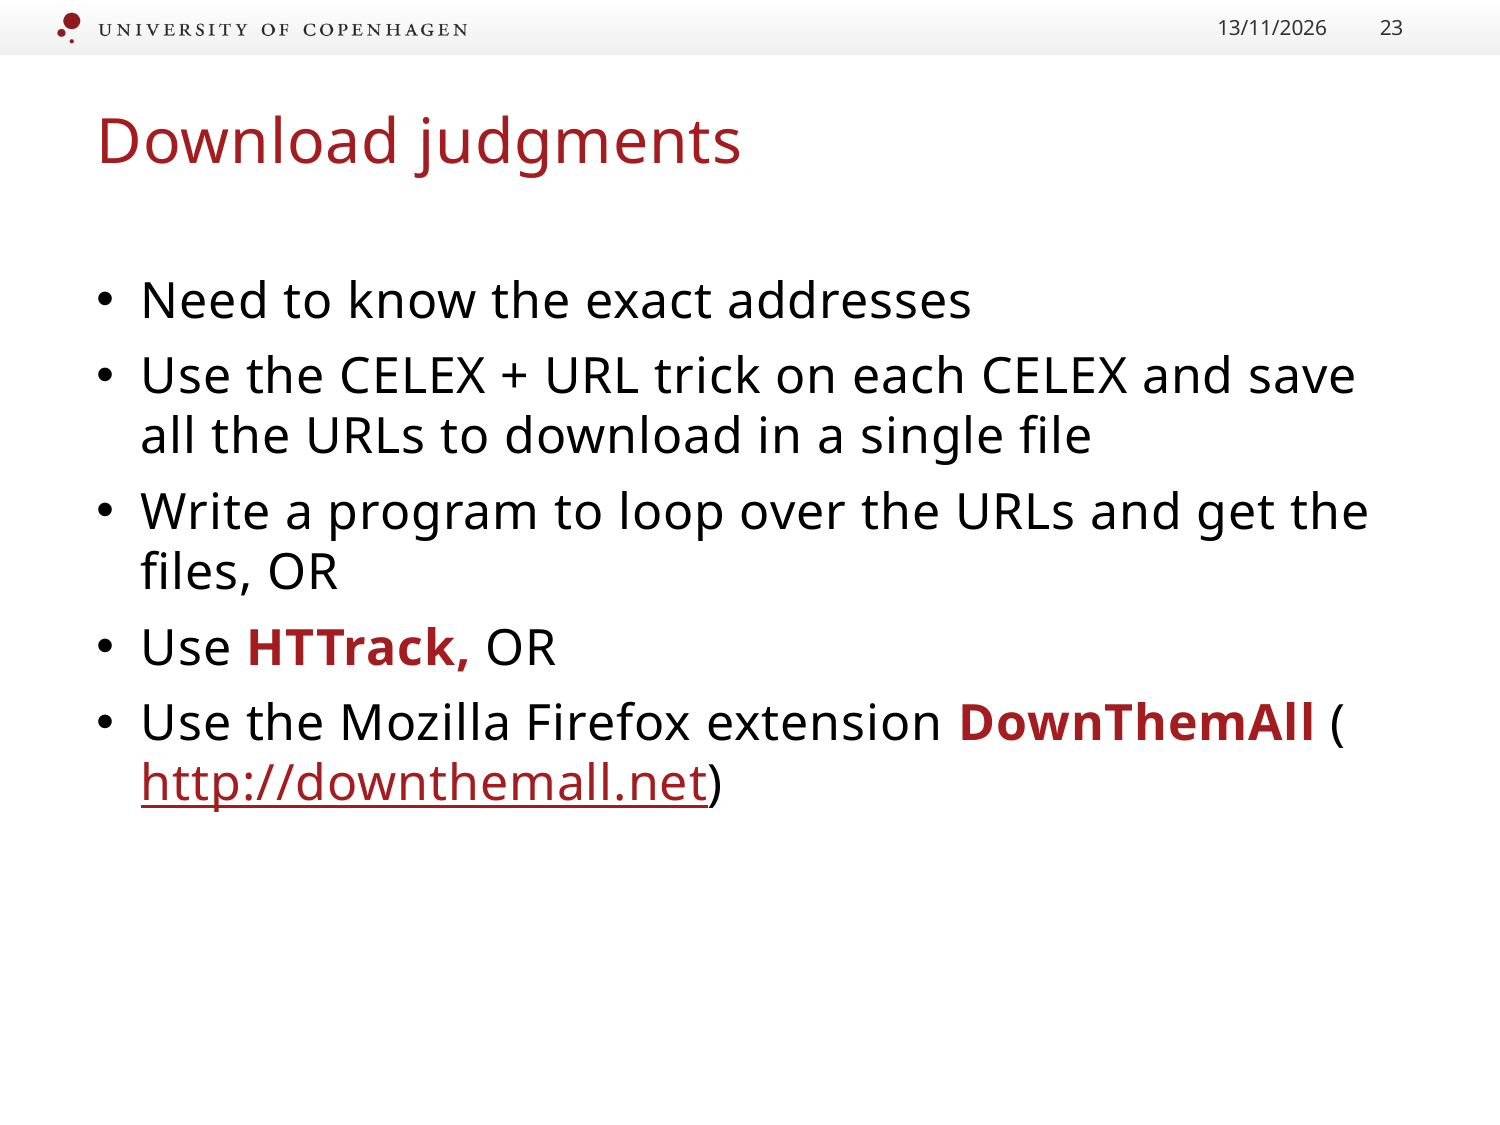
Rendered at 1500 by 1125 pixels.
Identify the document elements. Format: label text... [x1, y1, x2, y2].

title Download judgments [96, 101, 1404, 244]
list Need to know the exact addresses Use the CELEX + URL trick on each CELEX and save all the URLs to download in a single file Write a program to loop over the URLs and get the files, OR Use HTTrack, OR Use the Mozilla Firefox extension DownThemAll (http://downthemall.net) [96, 268, 1404, 1034]
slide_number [1193, 14, 1327, 43]
slide_number 23 [1341, 14, 1404, 43]
picture [92, 15, 475, 42]
